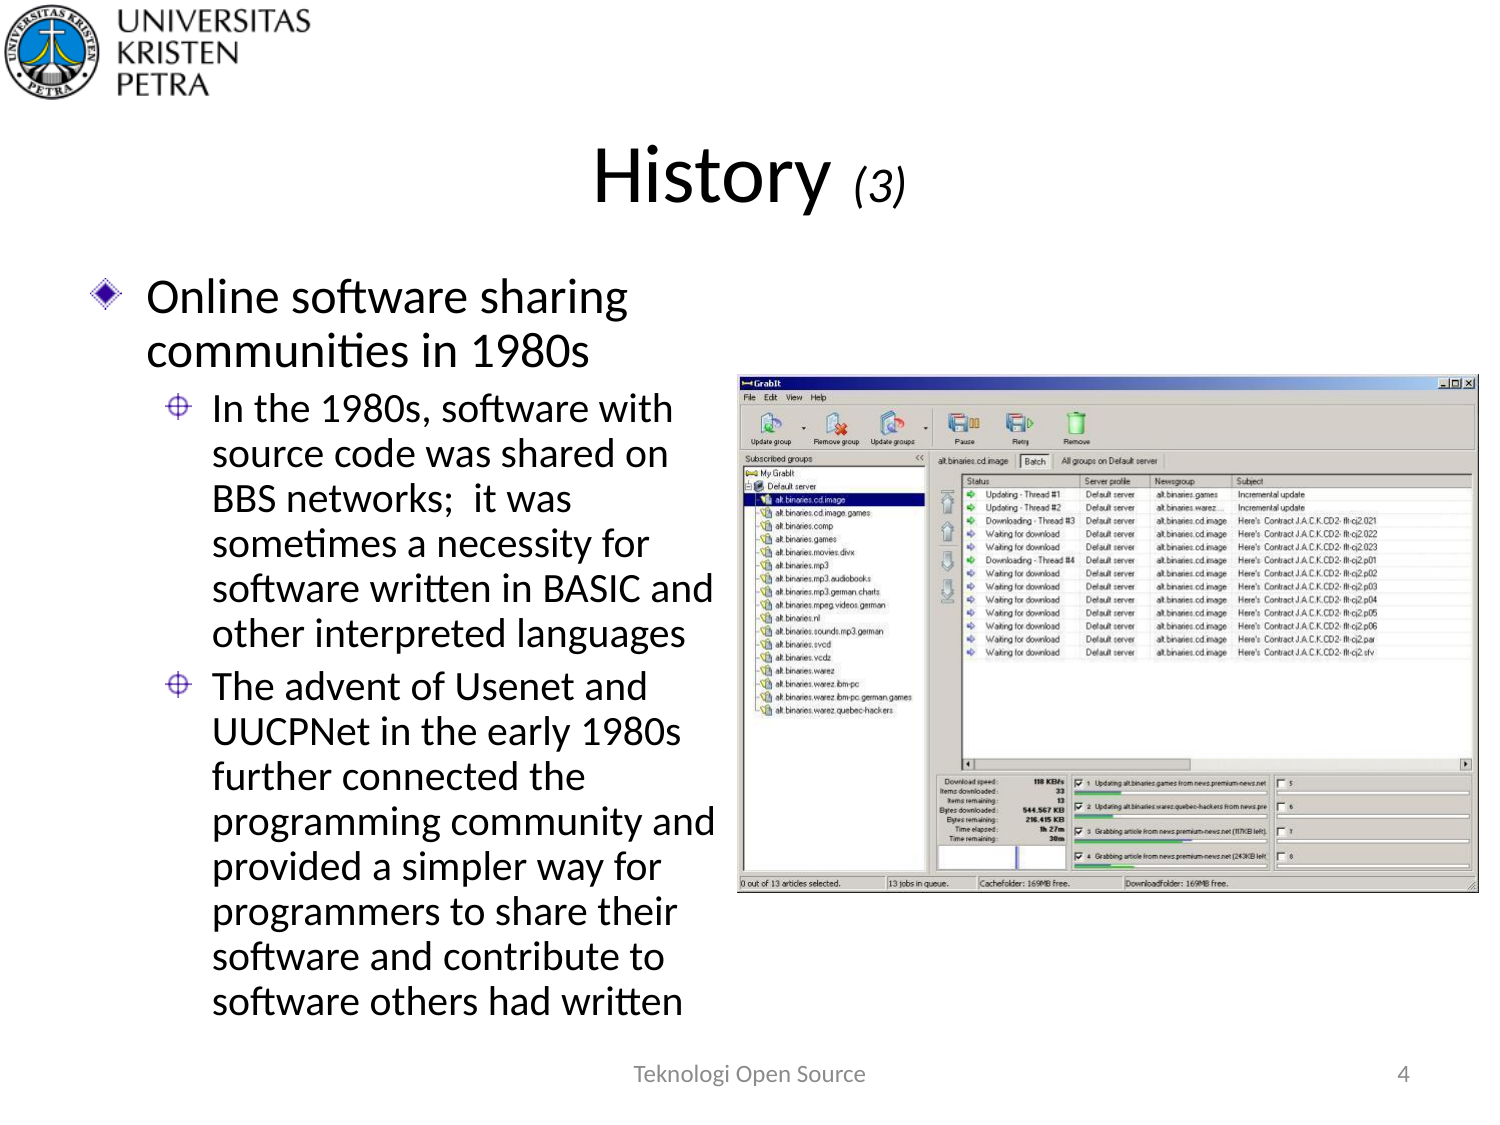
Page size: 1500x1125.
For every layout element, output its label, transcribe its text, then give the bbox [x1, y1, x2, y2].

list Online software sharing communities in 1980s In the 1980s, software with source code was shared on BBS networks; it was sometimes a necessity for software written in BASIC and other interpreted languages The advent of Usenet and UUCPNet in the early 1980s further connected the programming community and provided a simpler way for programmers to share their software and contribute to software others had written [75, 262, 738, 1005]
picture [165, 671, 192, 698]
picture [90, 278, 122, 310]
footer Teknologi Open Source [512, 1042, 988, 1103]
slide_number 4 [1074, 1042, 1425, 1103]
title History (3) [75, 75, 1425, 263]
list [737, 374, 1479, 893]
picture [4, 4, 313, 100]
picture [165, 393, 192, 420]
